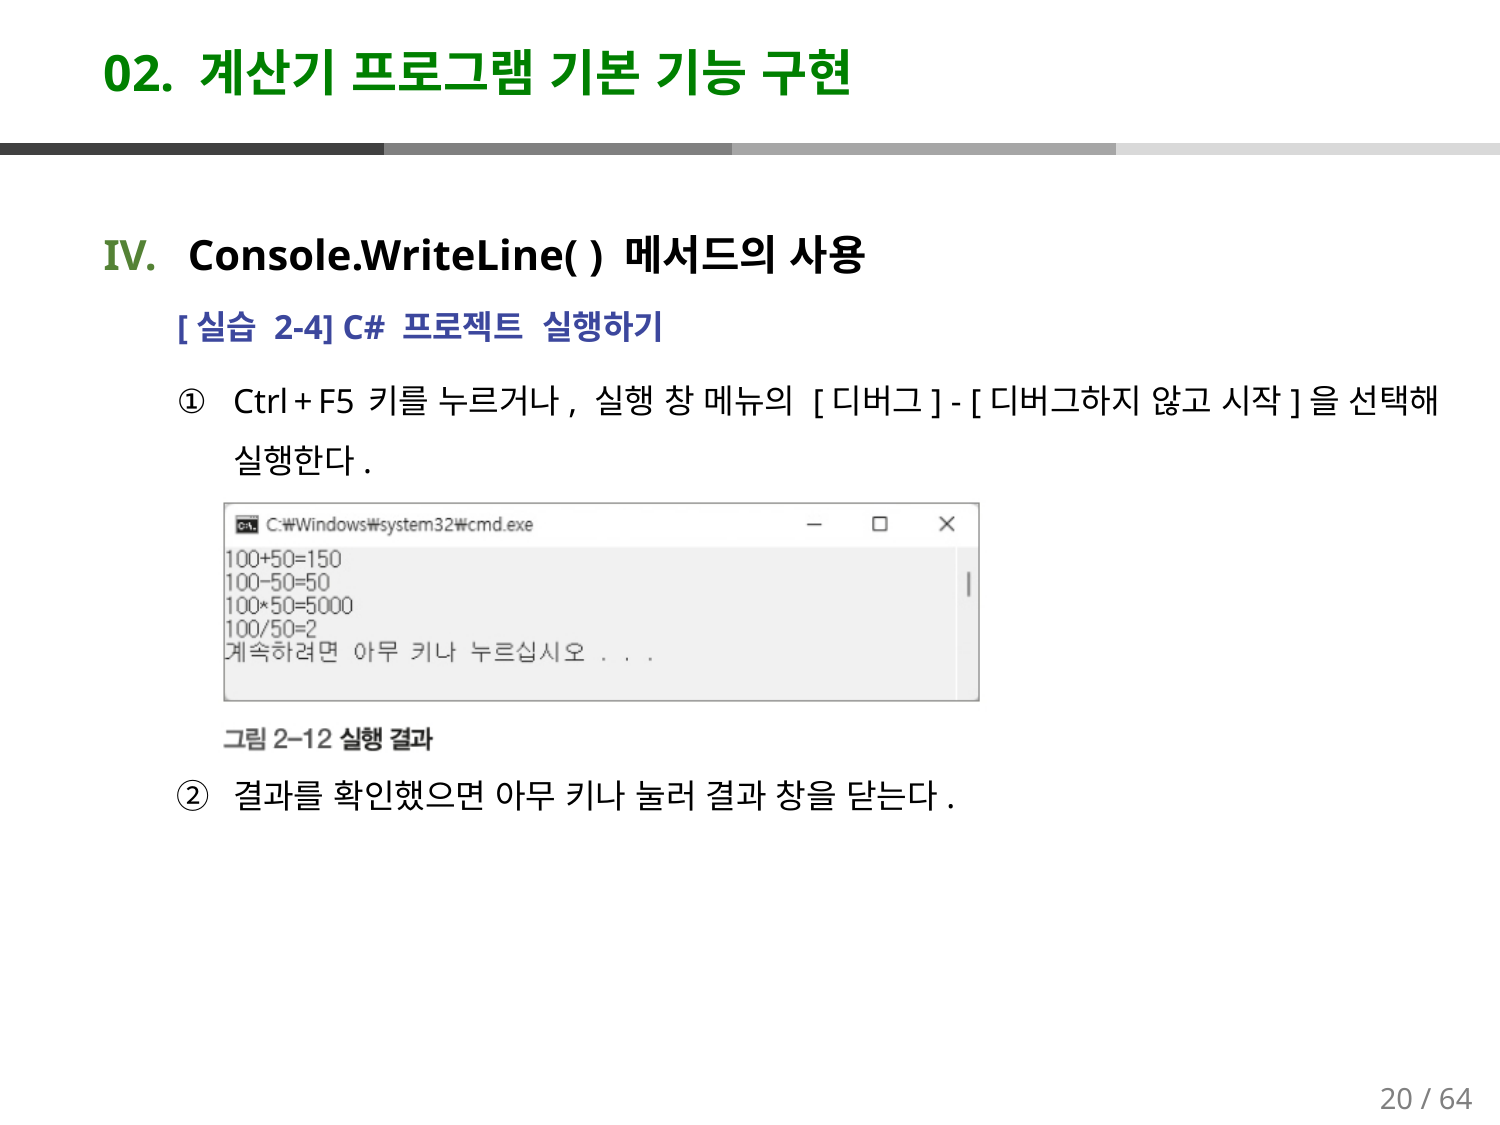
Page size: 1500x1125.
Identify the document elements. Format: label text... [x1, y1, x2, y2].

picture [218, 497, 987, 754]
title 02. 계산기 프로그램 기본 기능 구현 [88, 30, 1400, 121]
list Console.WriteLine( ) 메서드의 사용 [실습 2-4] C# 프로젝트 실행하기 Ctrl + F5 키를 누르거나, 실행 창 메뉴의 [디버그] - [디버그하지 않고 시작]을 선택해 실행한다. 결과를 확인했으면 아무 키나 눌러 결과 창을 닫는다. [88, 196, 1471, 1083]
